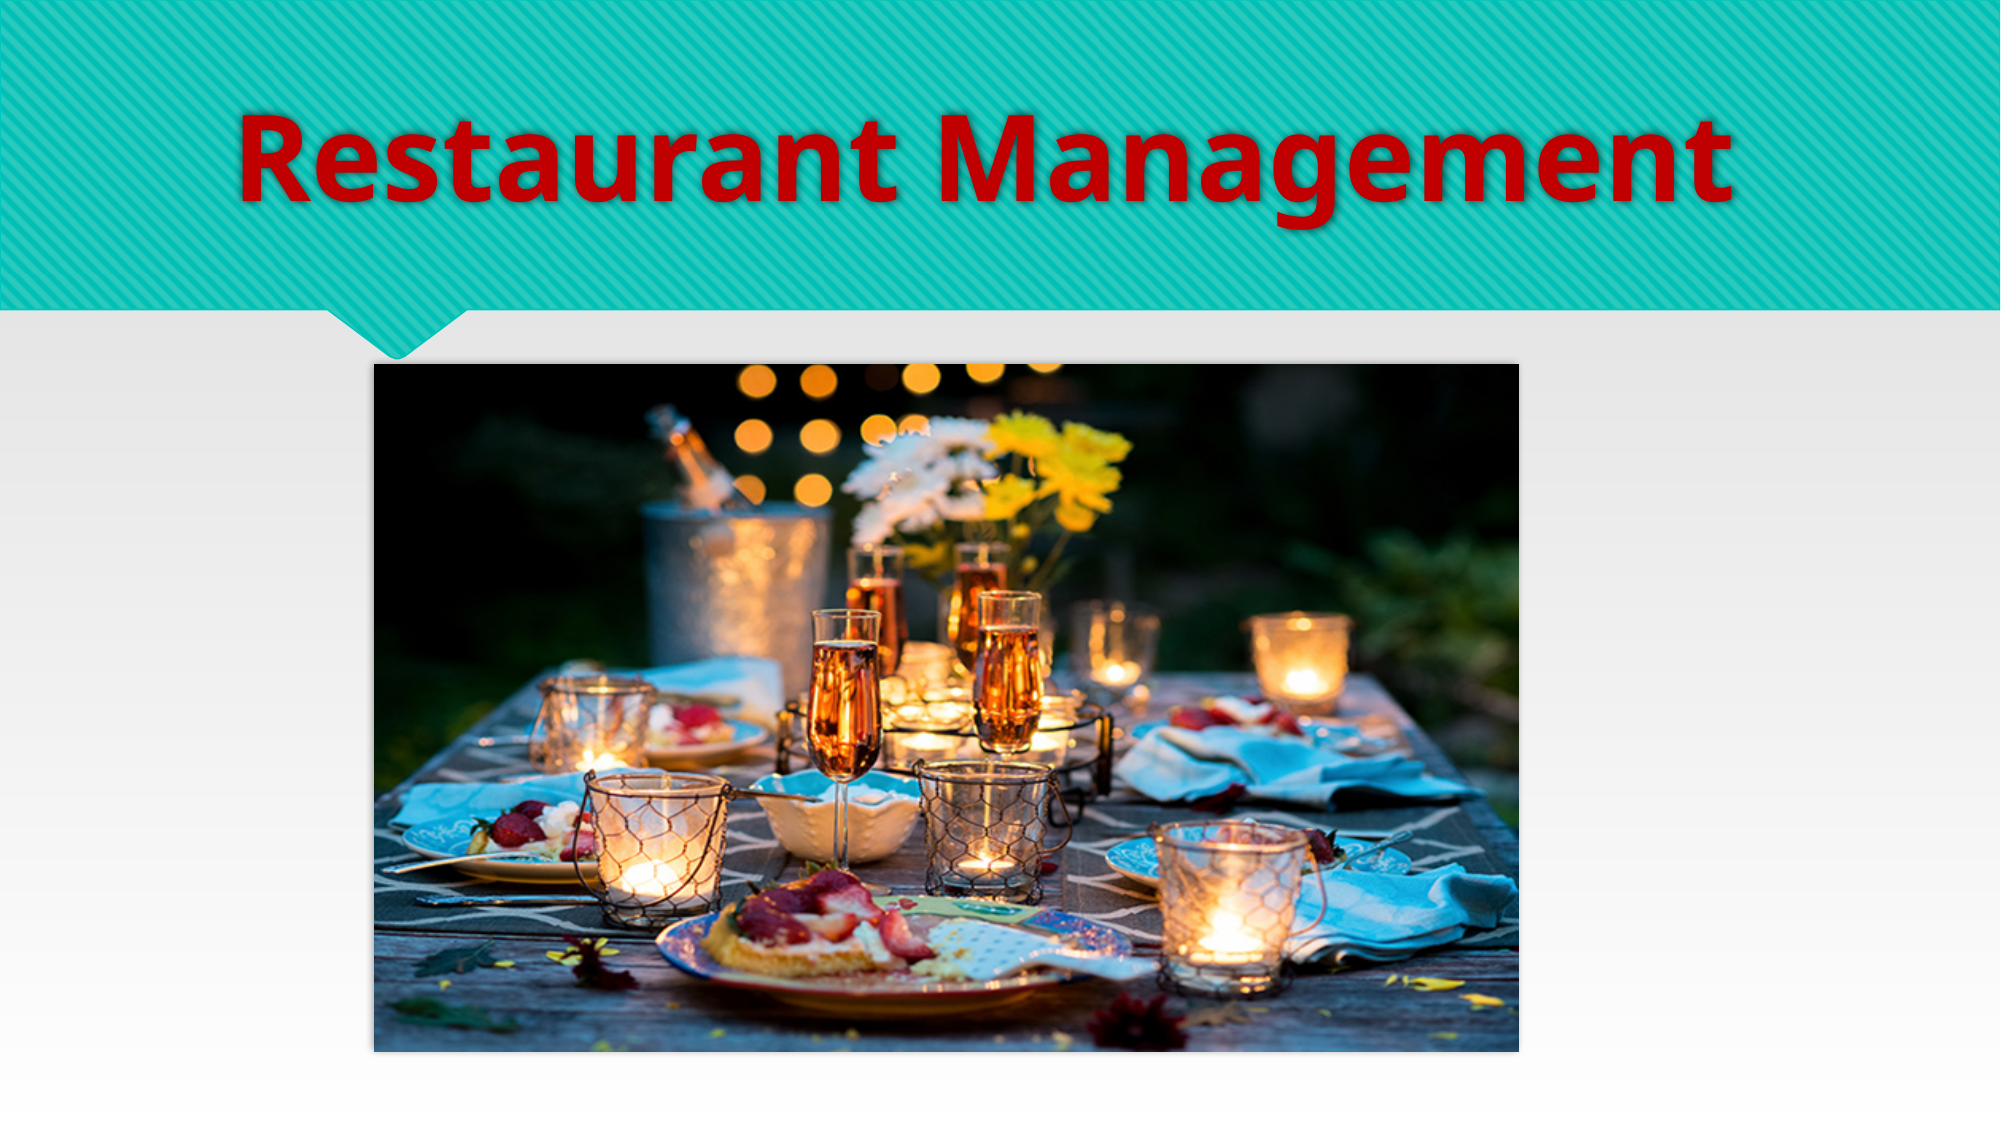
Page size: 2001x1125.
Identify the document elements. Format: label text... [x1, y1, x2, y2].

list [373, 364, 1519, 1052]
title Restaurant Management [132, 73, 1868, 233]
